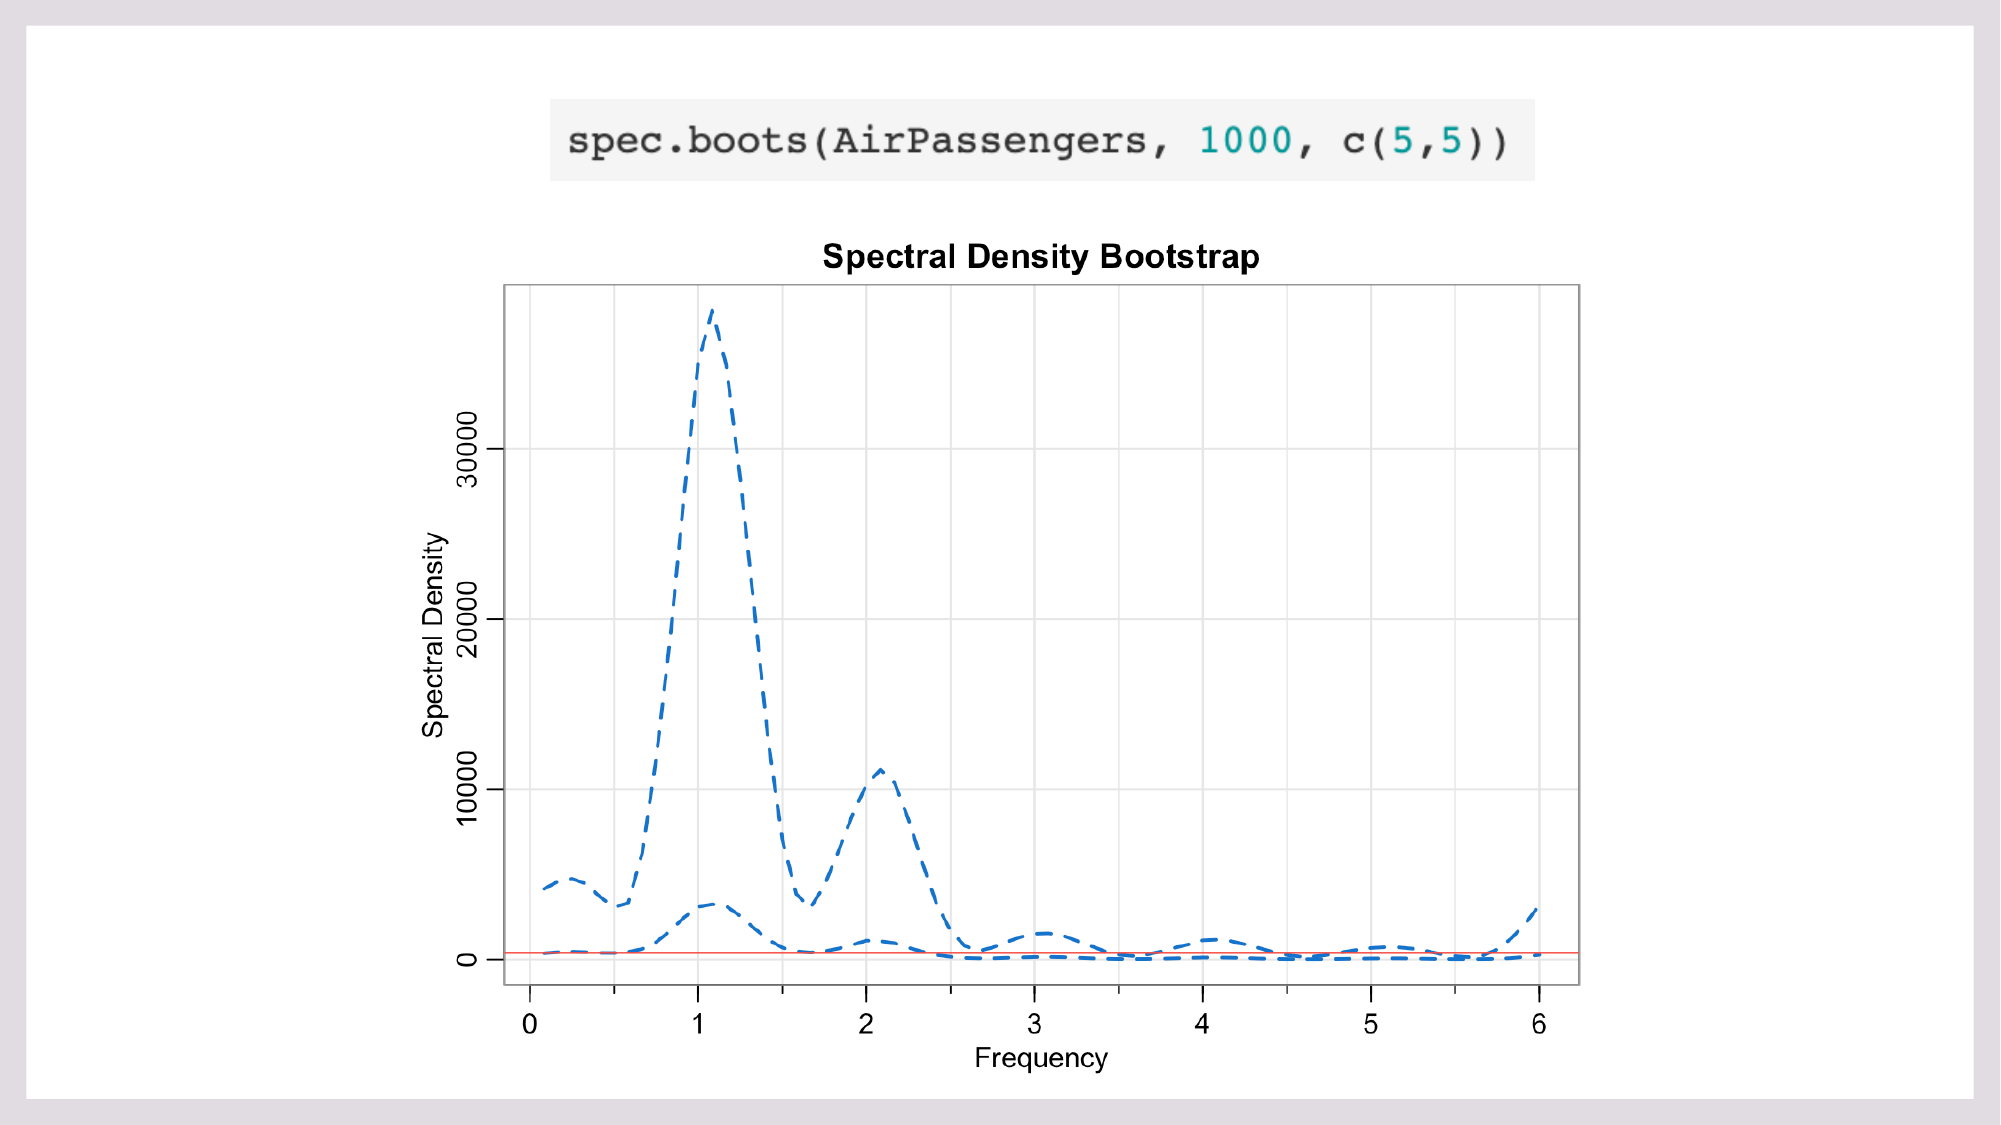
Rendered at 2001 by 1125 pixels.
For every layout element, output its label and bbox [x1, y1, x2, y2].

picture [393, 220, 1606, 1090]
list [550, 99, 1535, 181]
